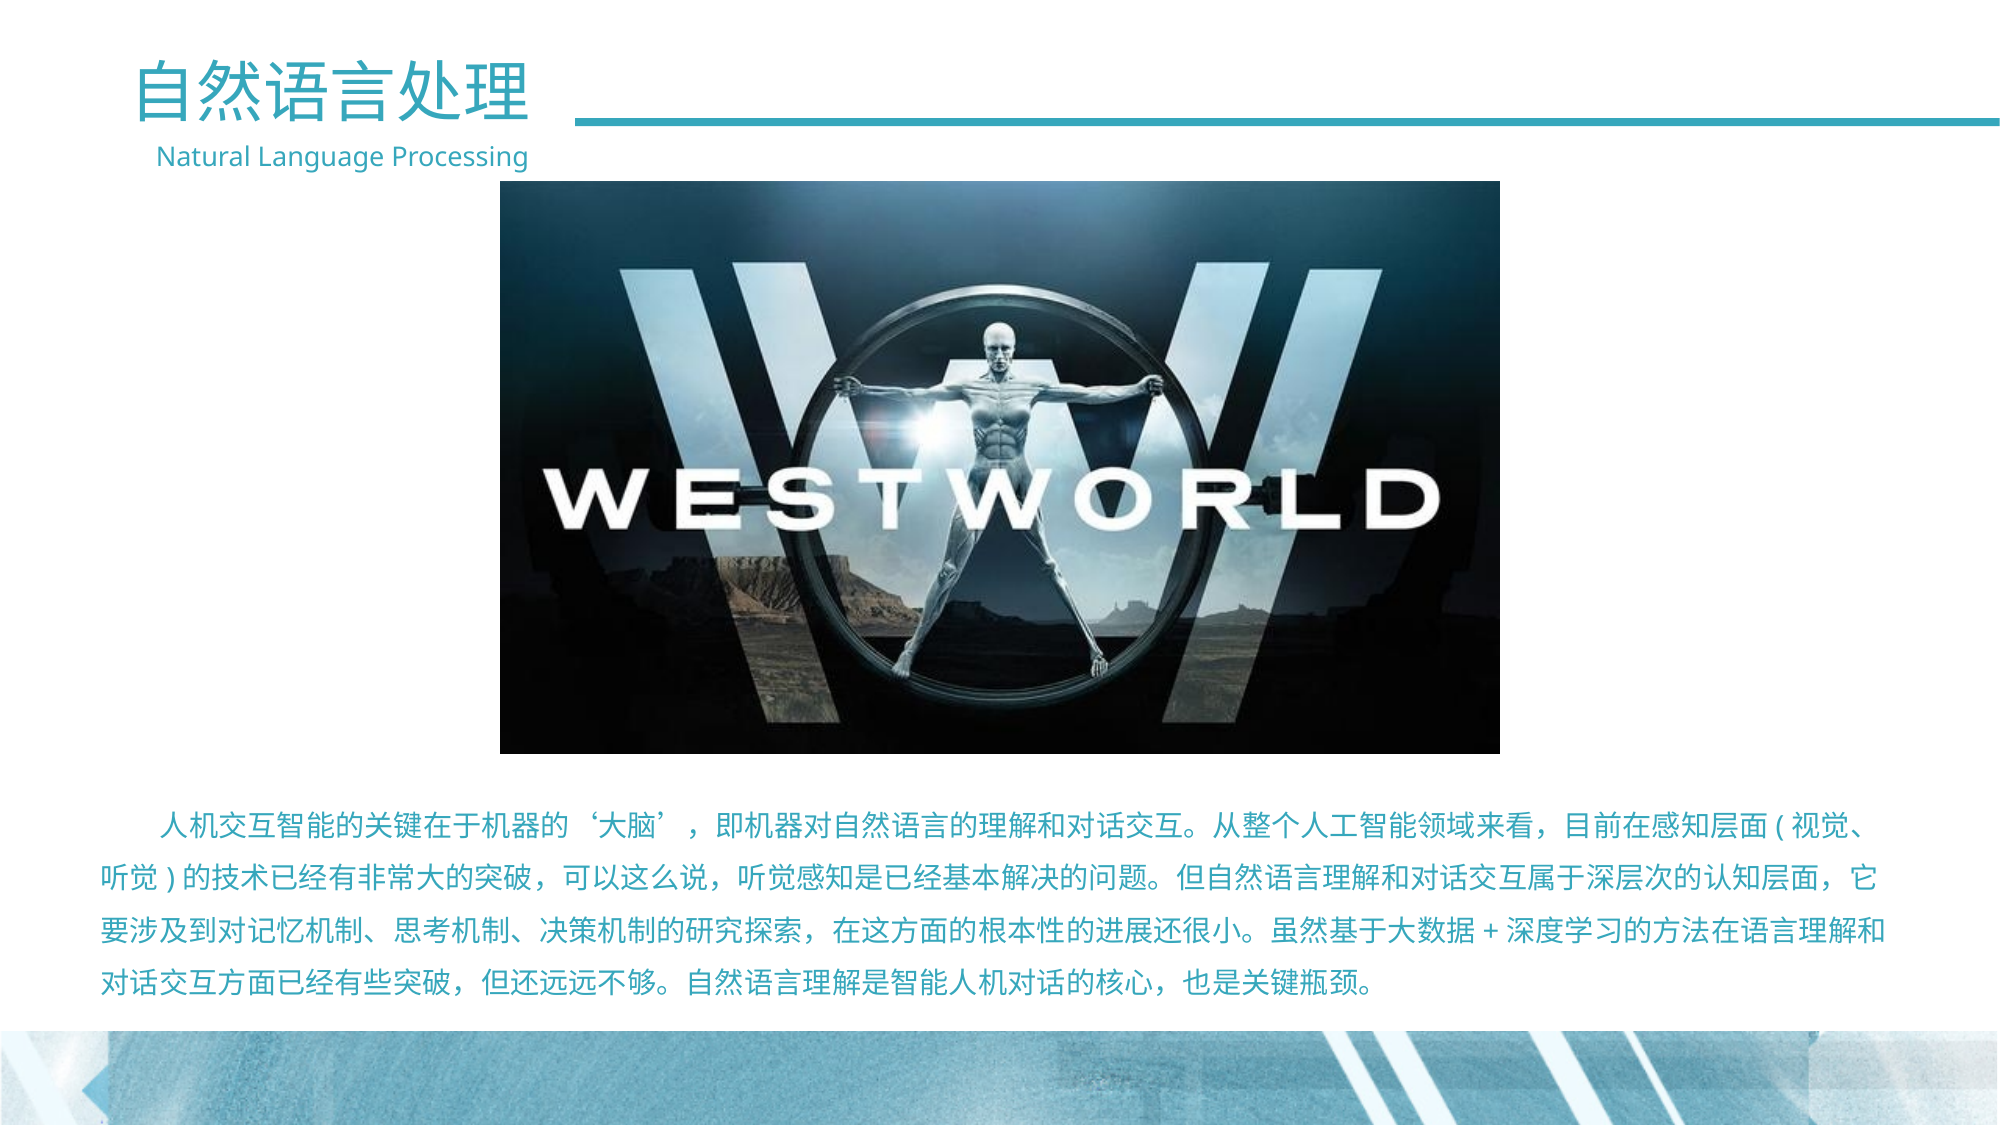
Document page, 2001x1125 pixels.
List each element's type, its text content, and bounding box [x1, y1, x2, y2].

text_box 人机交互智能的关键在于机器的‘大脑’，即机器对自然语言的理解和对话交互。从整个人工智能领域来看，目前在感知层面(视觉、听觉)的技术已经有非常大的突破，可以这么说，听觉感知是已经基本解决的问题。但自然语言理解和对话交互属于深层次的认知层面，它要涉及到对记忆机制、思考机制、决策机制的研究探索，在这方面的根本性的进展还很小。虽然基于大数据+深度学习的方法在语言理解和对话交互方面已经有些突破，但还远远不够。自然语言理解是智能人机对话的核心，也是关键瓶颈。 [86, 782, 1914, 1007]
picture [499, 181, 1500, 754]
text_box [47, 49, 2000, 173]
picture [3, 1031, 1998, 1125]
